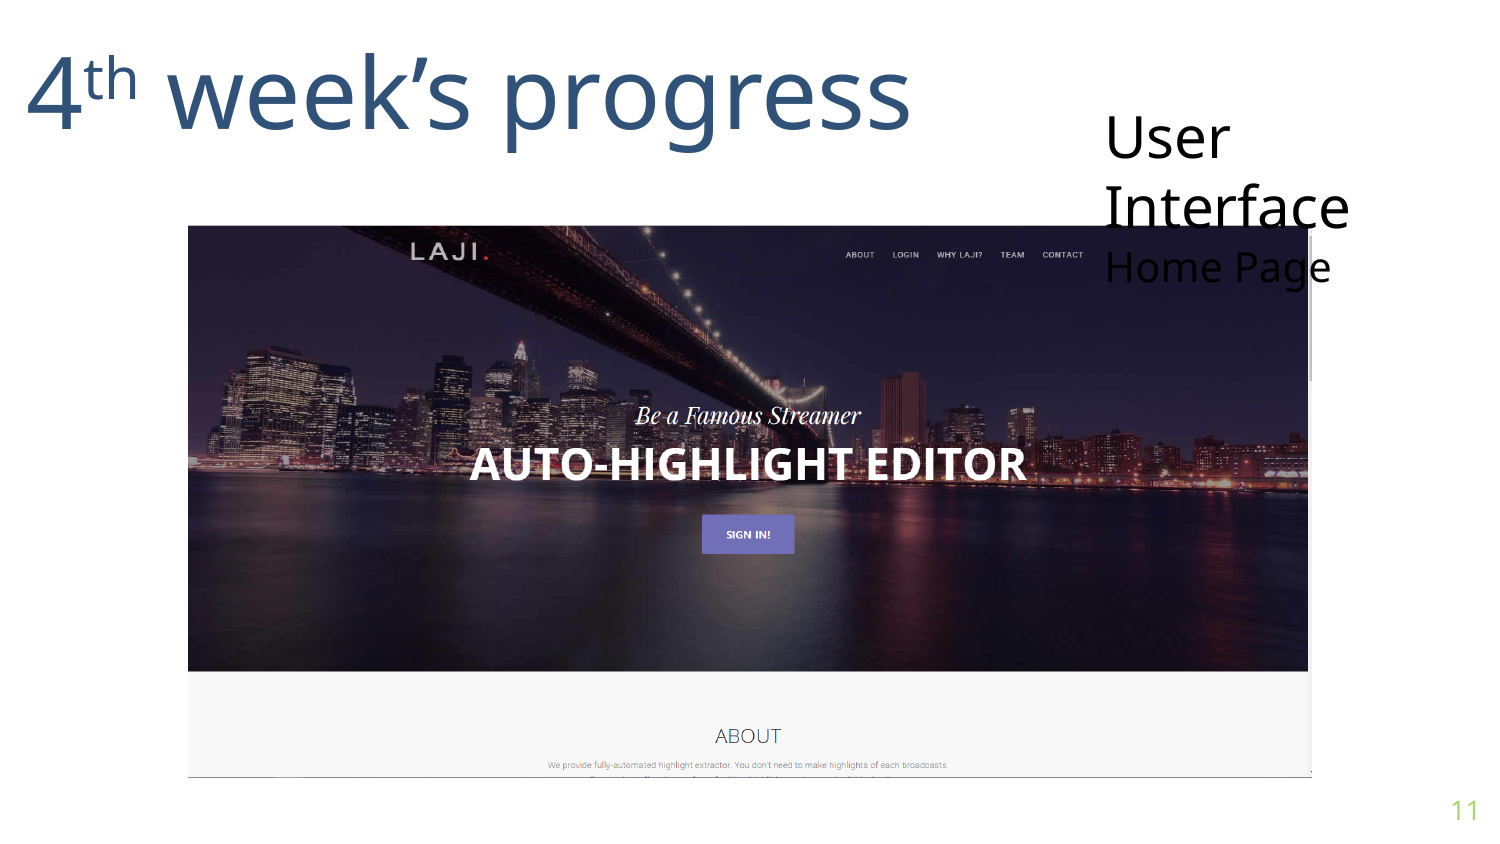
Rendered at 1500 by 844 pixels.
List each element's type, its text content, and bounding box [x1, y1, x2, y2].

text_box 4th week’s progress [26, 8, 1060, 150]
picture [188, 224, 1312, 778]
slide_number 11 [1391, 779, 1482, 844]
text_box User Interface Home Page [1089, 93, 1500, 172]
